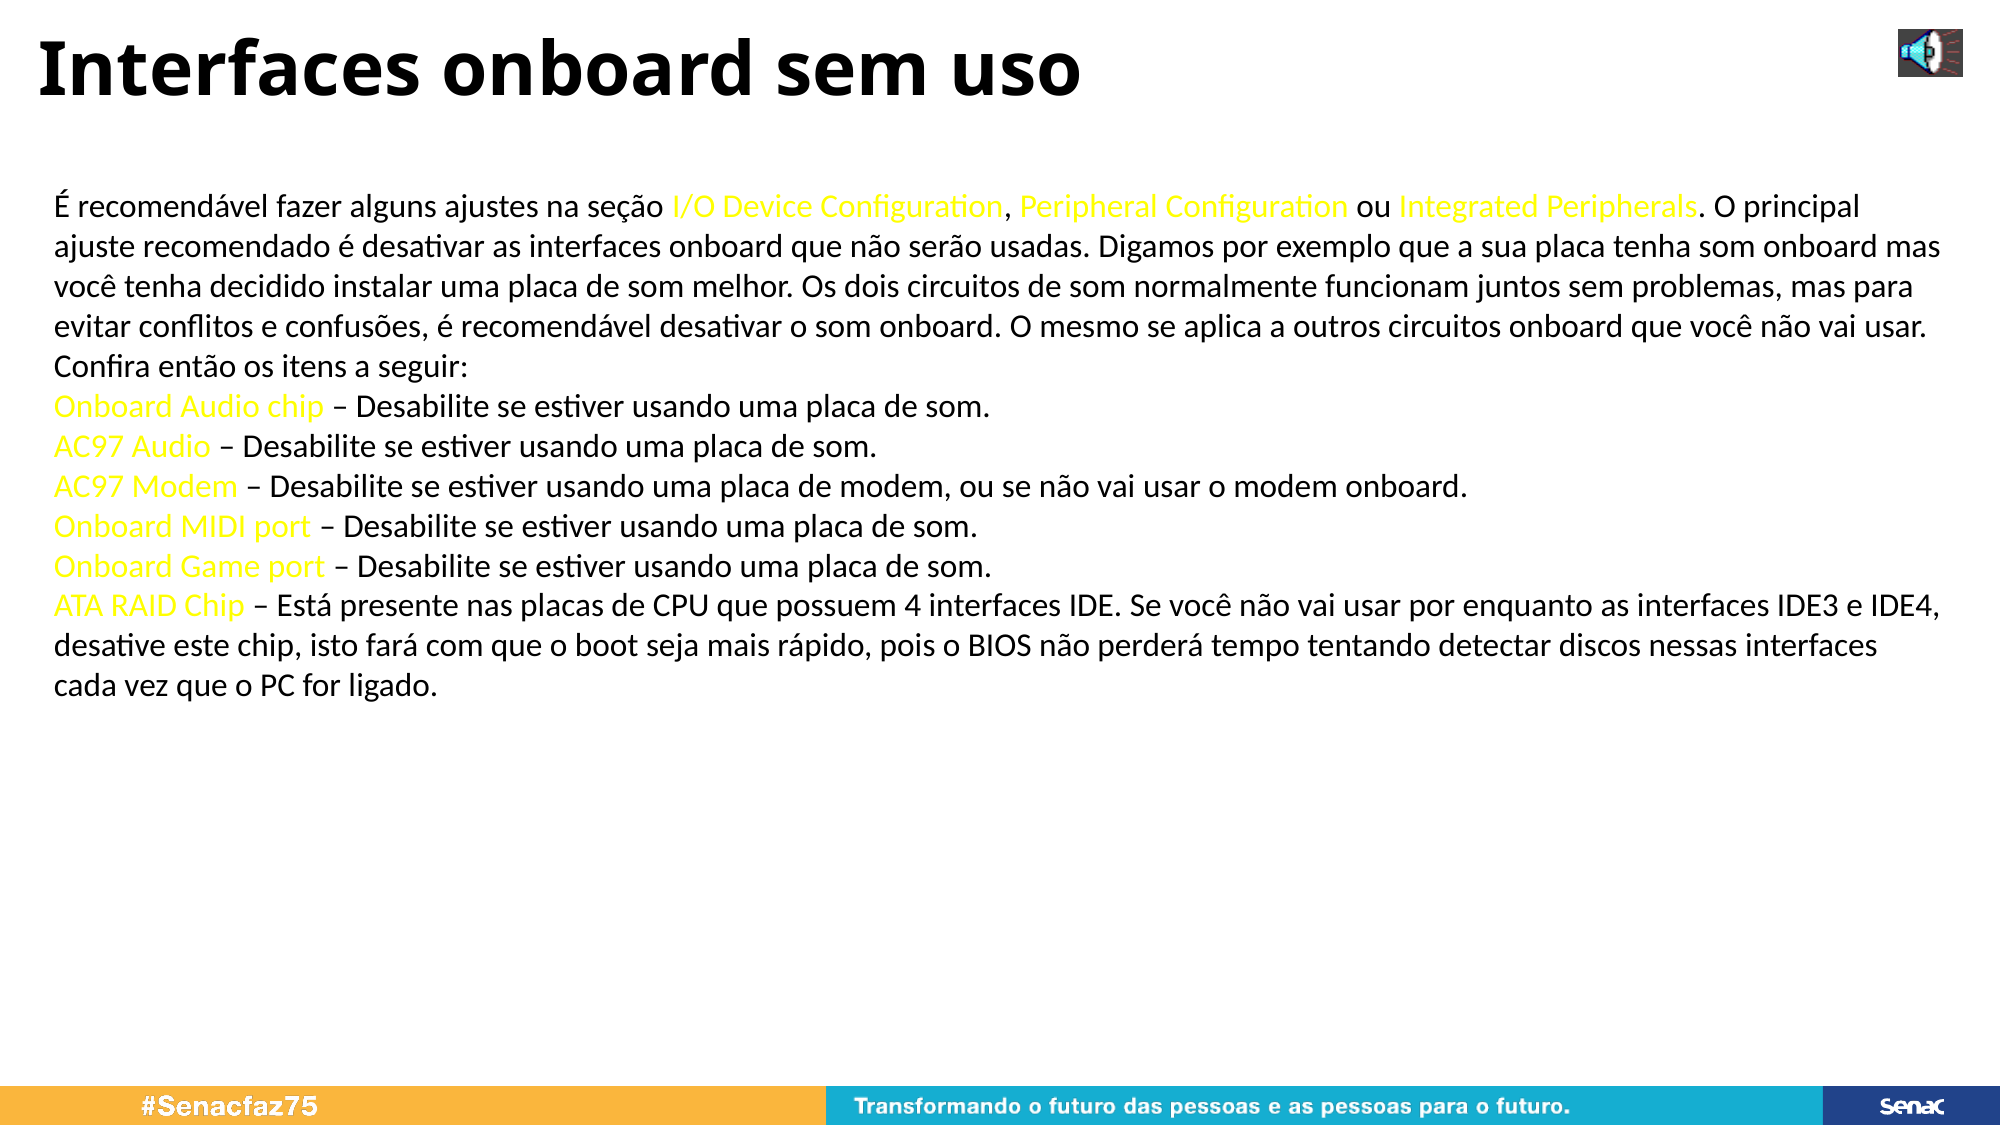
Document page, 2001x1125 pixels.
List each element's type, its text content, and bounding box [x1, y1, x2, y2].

picture [1897, 28, 1965, 79]
picture [0, 1078, 2000, 1125]
title Interfaces onboard sem uso [23, 23, 1677, 149]
text_box É recomendável fazer alguns ajustes na seção I/O Device Configuration, Peripheral Configuration ou Integrated Peripherals. O principal ajuste recomendado é desativar as interfaces onboard que não serão usadas. Digamos por exemplo que a sua placa tenha som onboard mas você tenha decidido instalar uma placa de som melhor. Os dois circuitos de som normalmente funcionam juntos sem problemas, mas para evitar conflitos e confusões, é recomendável desativar o som onboard. O mesmo se aplica a outros circuitos onboard que você não vai usar. Confira então os itens a seguir: Onboard Audio chip – Desabilite se estiver usando uma placa de som. AC97 Audio – Desabilite se estiver usando uma placa de som. AC97 Modem – Desabilite se estiver usando uma placa de modem, ou se não vai usar o modem onboard. Onboard MIDI port – Desabilite se estiver usando uma placa de som. Onboard Game port – Desabilite se estiver usando uma placa de som. ATA RAID Chip – Está presente nas placas de CPU que possuem 4 interfaces IDE. Se você não vai usar por enquanto as interfaces IDE3 e IDE4, desative este chip, isto fará com que o boot seja mais rápido, pois o BIOS não perderá tempo tentando detectar discos nessas interfaces cada vez que o PC for ligado. [39, 177, 1961, 1004]
